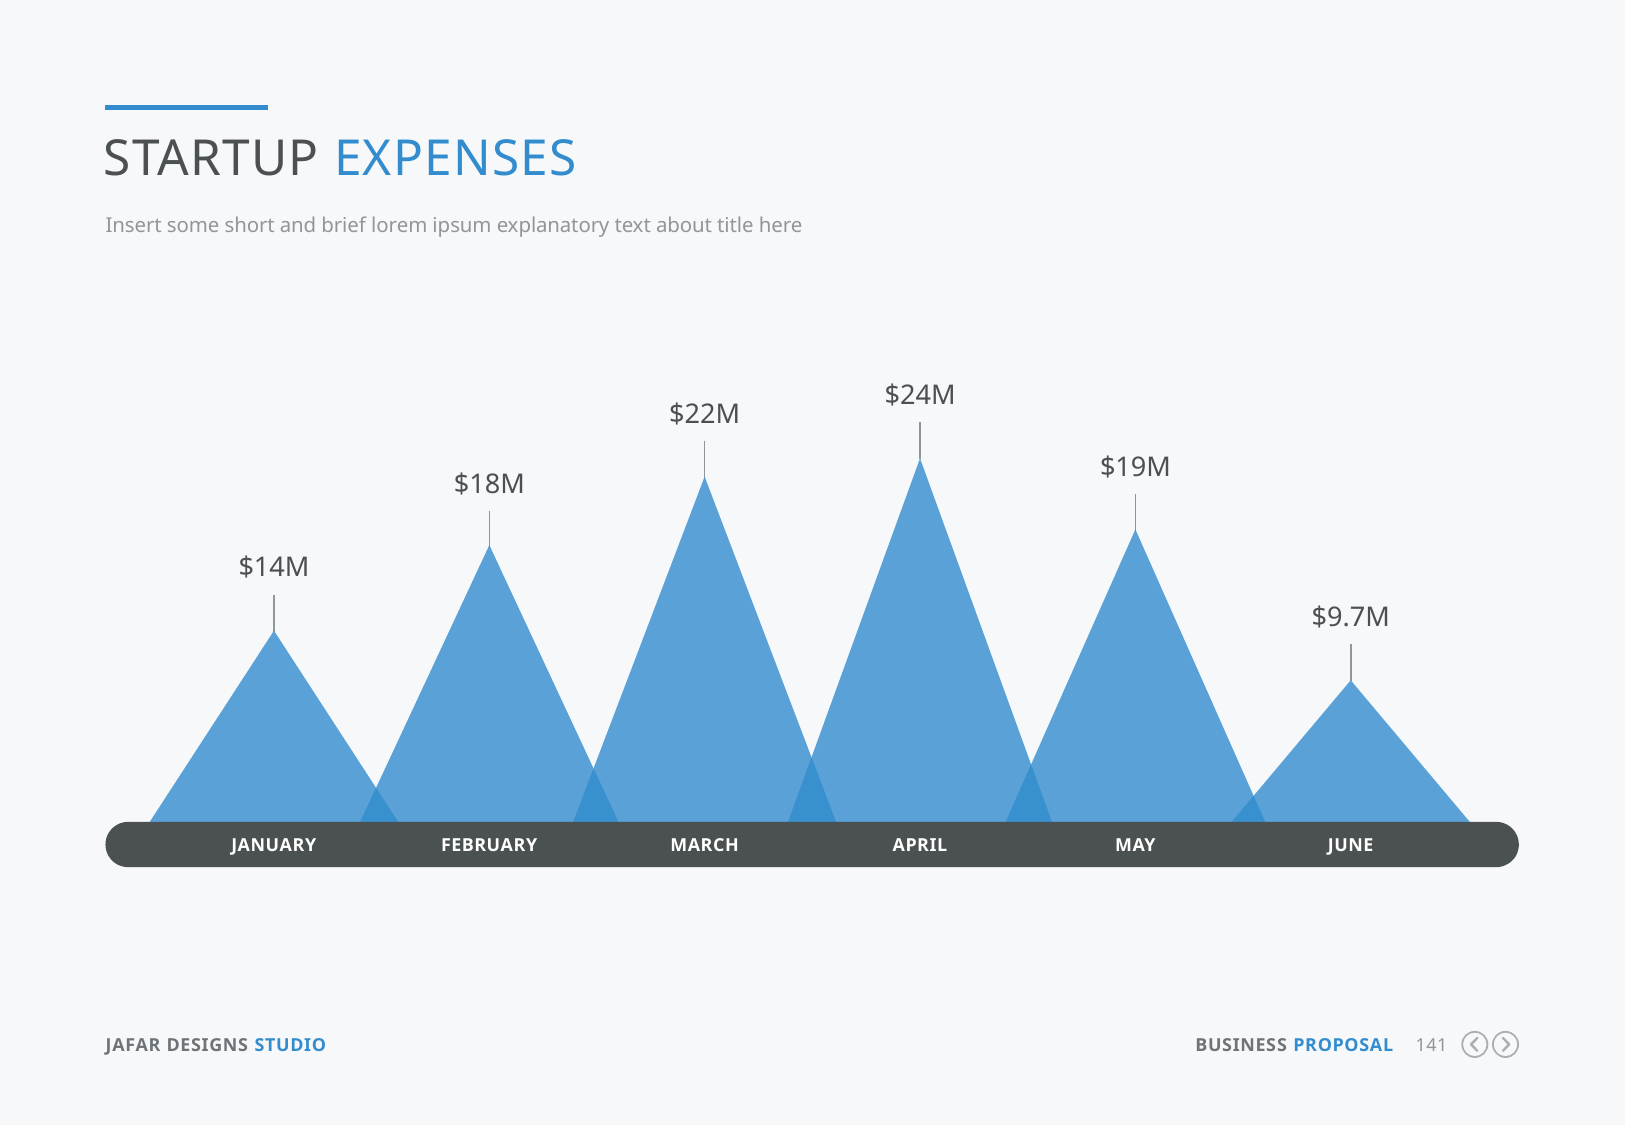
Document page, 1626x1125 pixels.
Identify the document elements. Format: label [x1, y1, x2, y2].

text_box [213, 549, 335, 583]
text_box [429, 466, 550, 499]
text_box [1290, 599, 1411, 632]
text_box [1075, 449, 1196, 483]
list [103, 125, 1518, 188]
text_box [104, 421, 1521, 869]
text_box [859, 377, 981, 410]
list [105, 209, 1519, 241]
text_box [644, 396, 765, 429]
